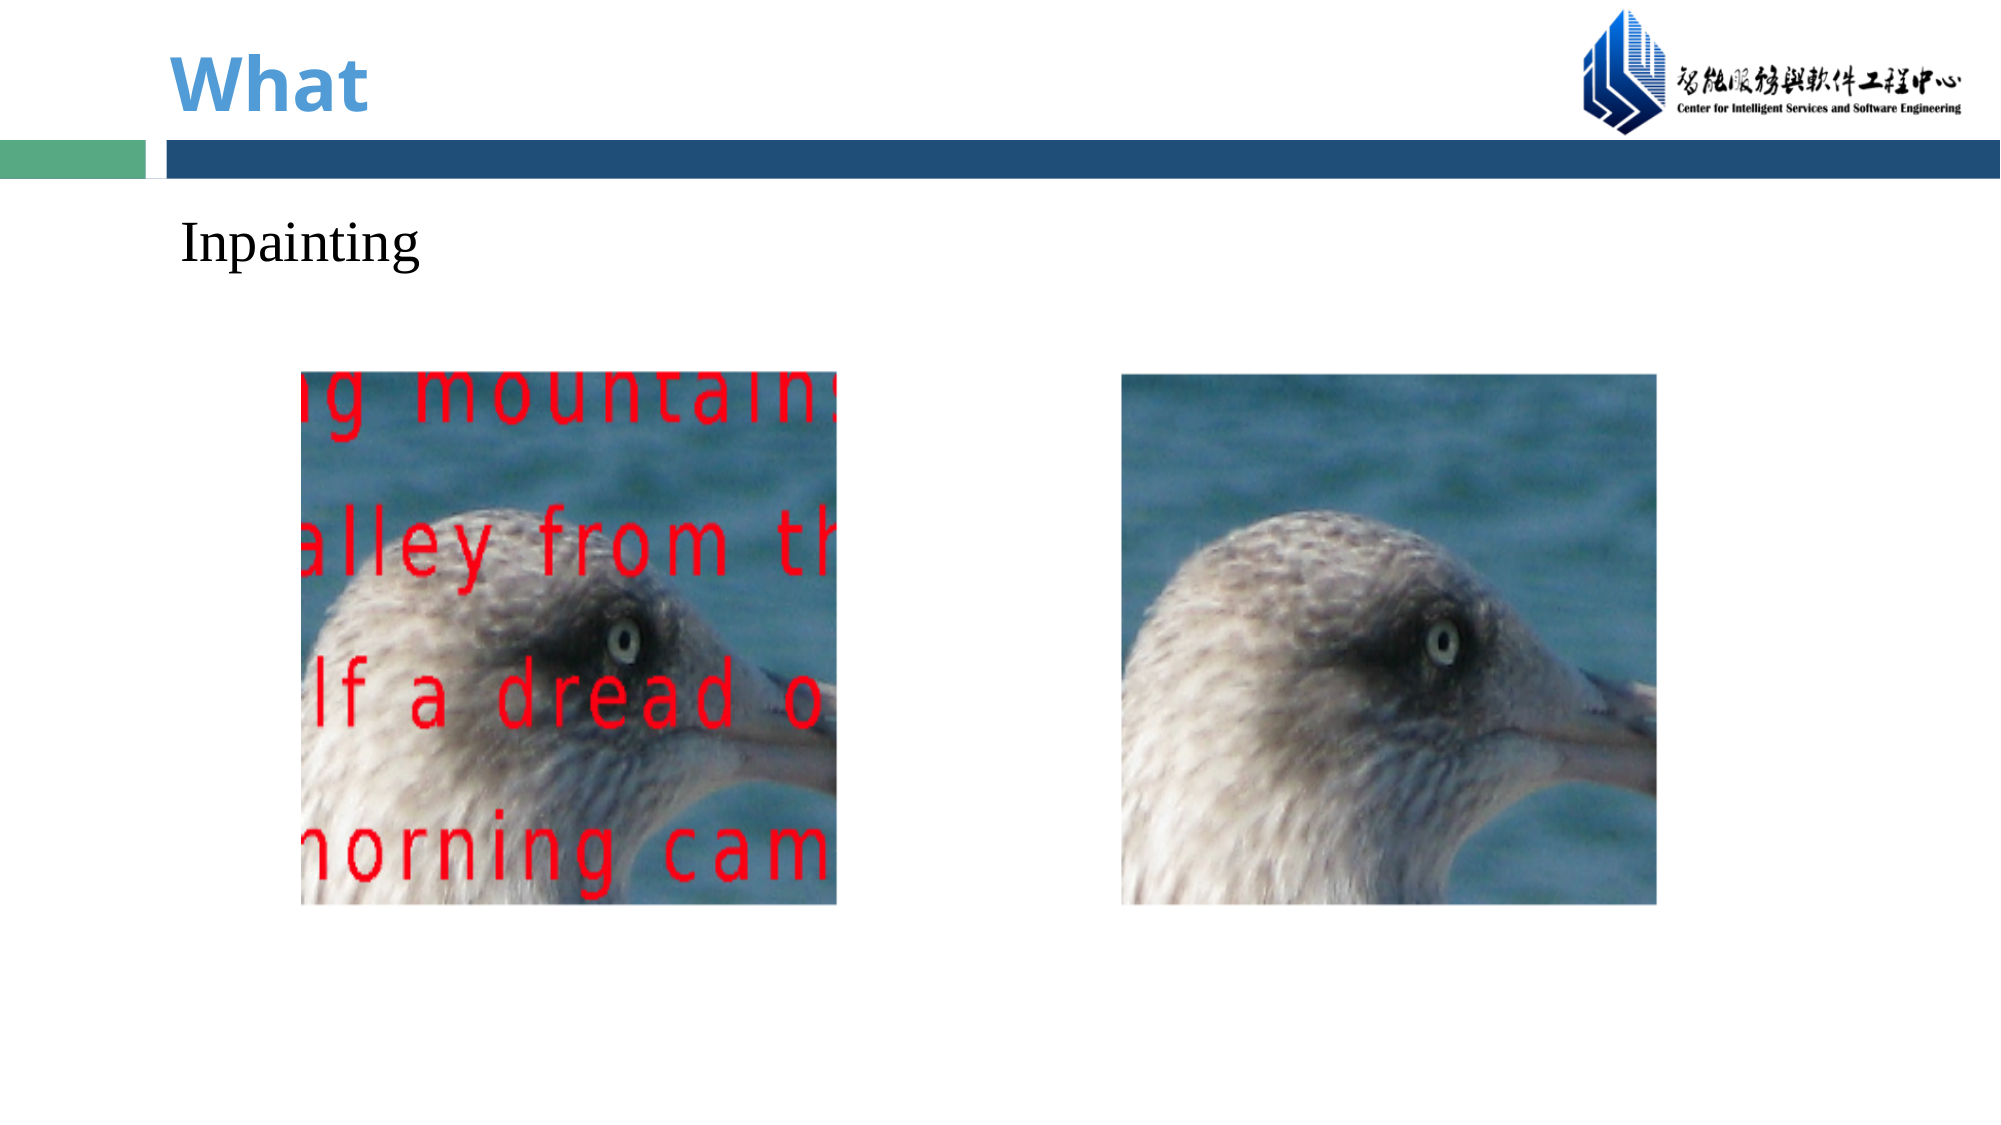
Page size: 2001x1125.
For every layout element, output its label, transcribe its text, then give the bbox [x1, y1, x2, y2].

picture [1576, 4, 1975, 139]
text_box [0, 140, 2000, 179]
text_box Inpainting [165, 195, 436, 281]
text_box What [156, 28, 1144, 134]
picture [301, 370, 839, 908]
picture [1120, 370, 1659, 908]
